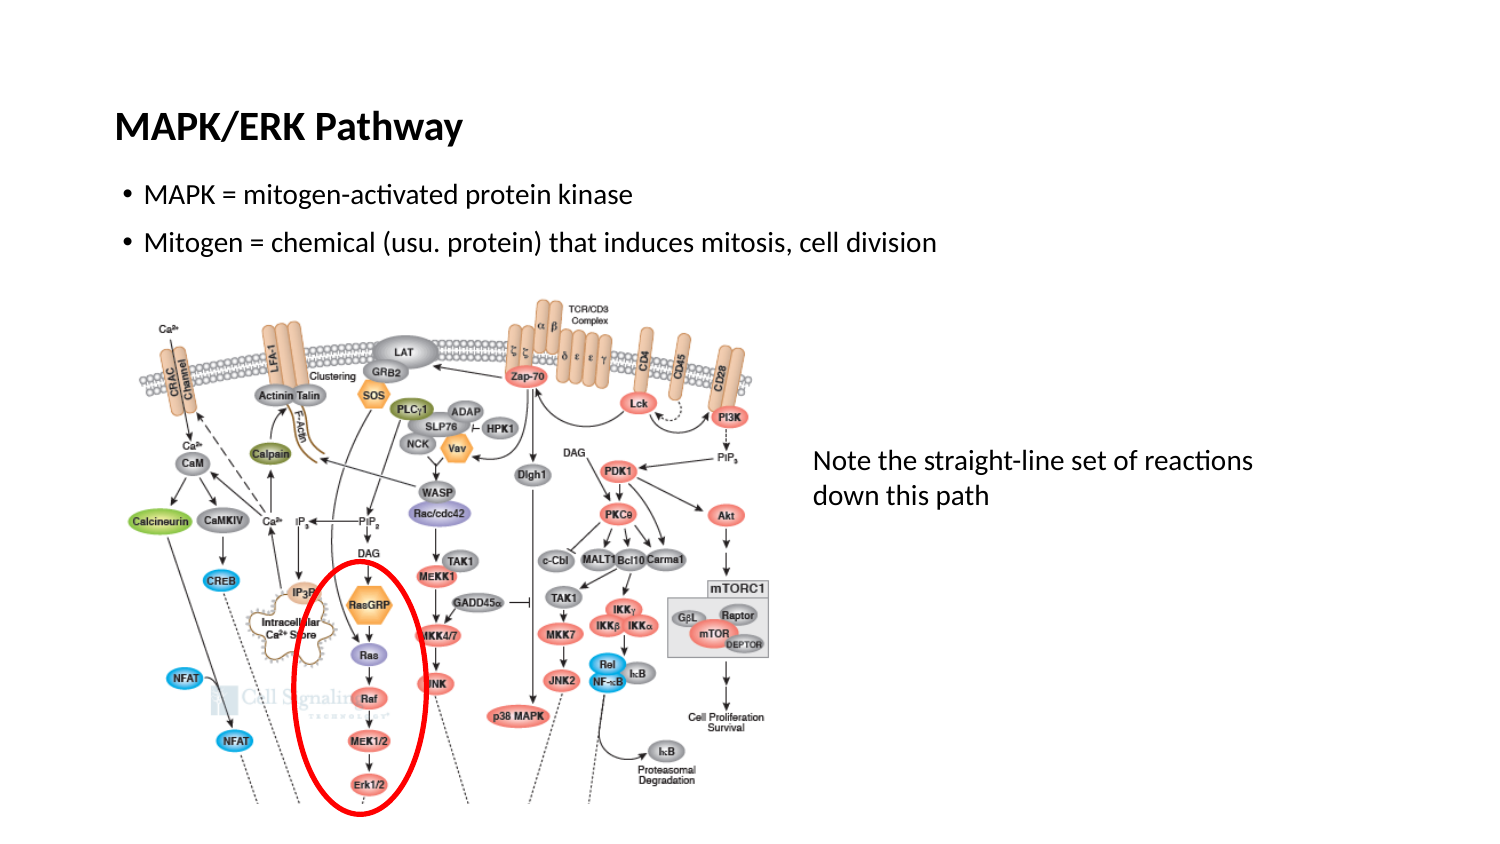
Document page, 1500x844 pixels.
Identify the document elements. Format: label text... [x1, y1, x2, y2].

title MAPK/ERK Pathway [103, 44, 1397, 173]
picture [102, 288, 777, 805]
list MAPK = mitogen-activated protein kinase Mitogen = chemical (usu. protein) that induces mitosis, cell division [103, 173, 1397, 760]
text_box Note the straight-line set of reactions down this path [801, 435, 1325, 516]
